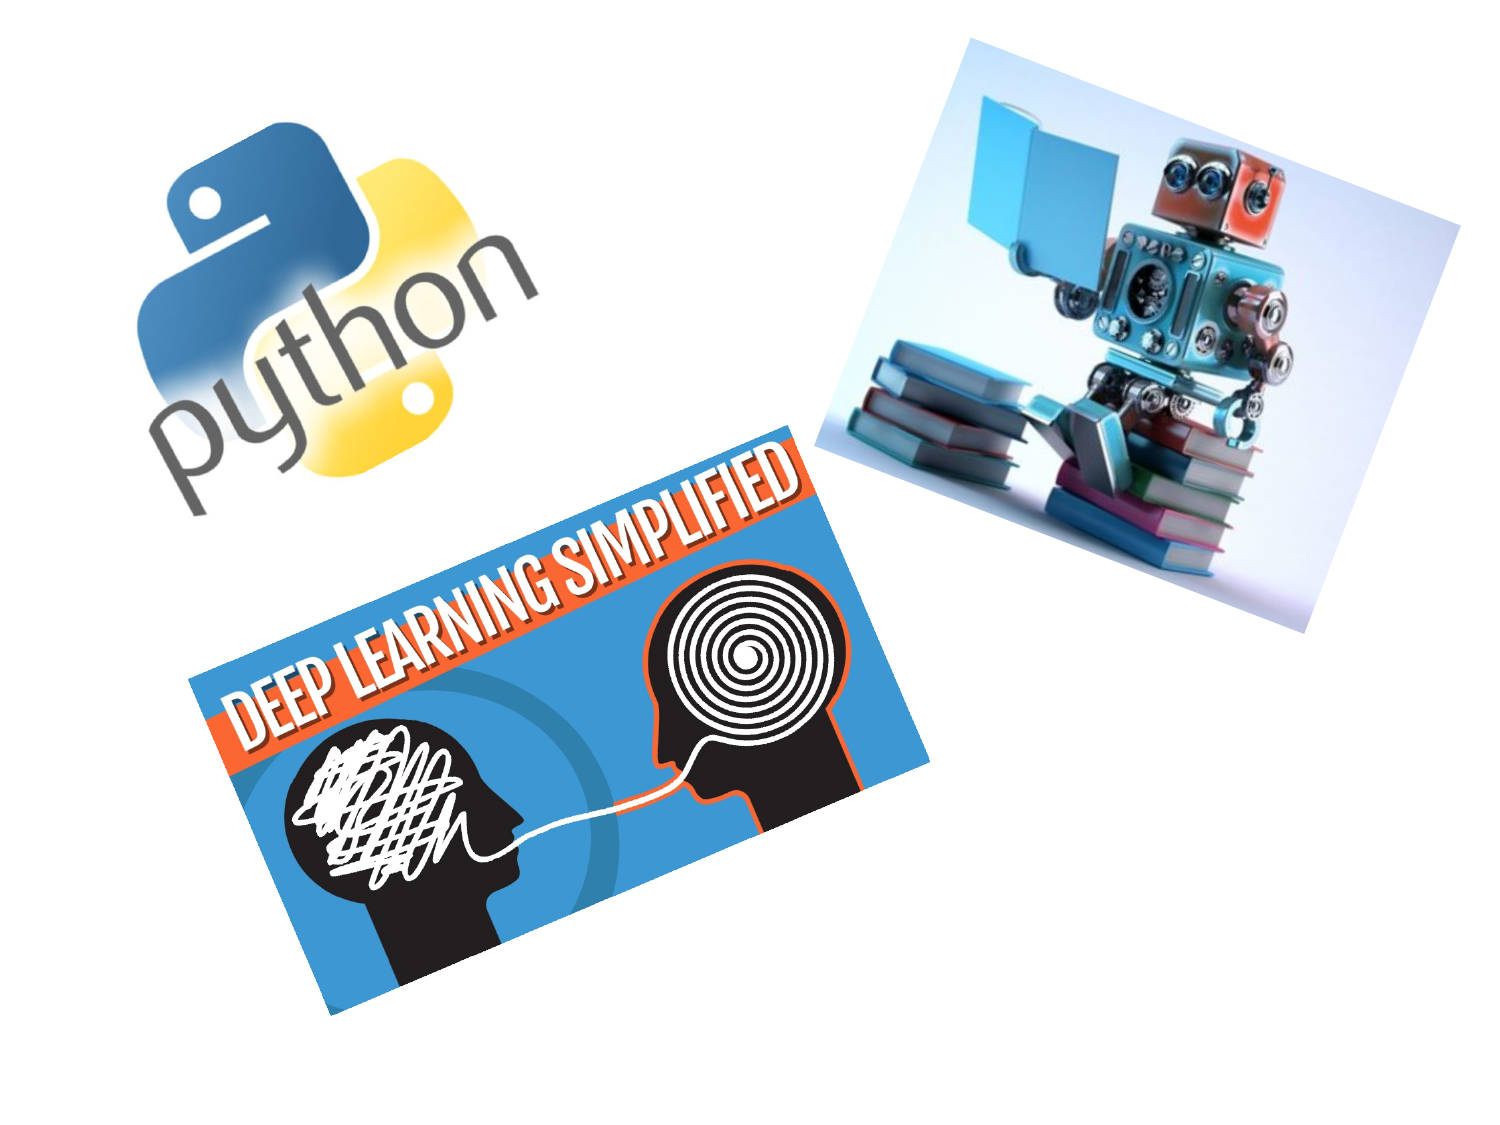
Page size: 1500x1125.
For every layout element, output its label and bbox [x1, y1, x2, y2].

picture [2, 26, 1461, 1015]
